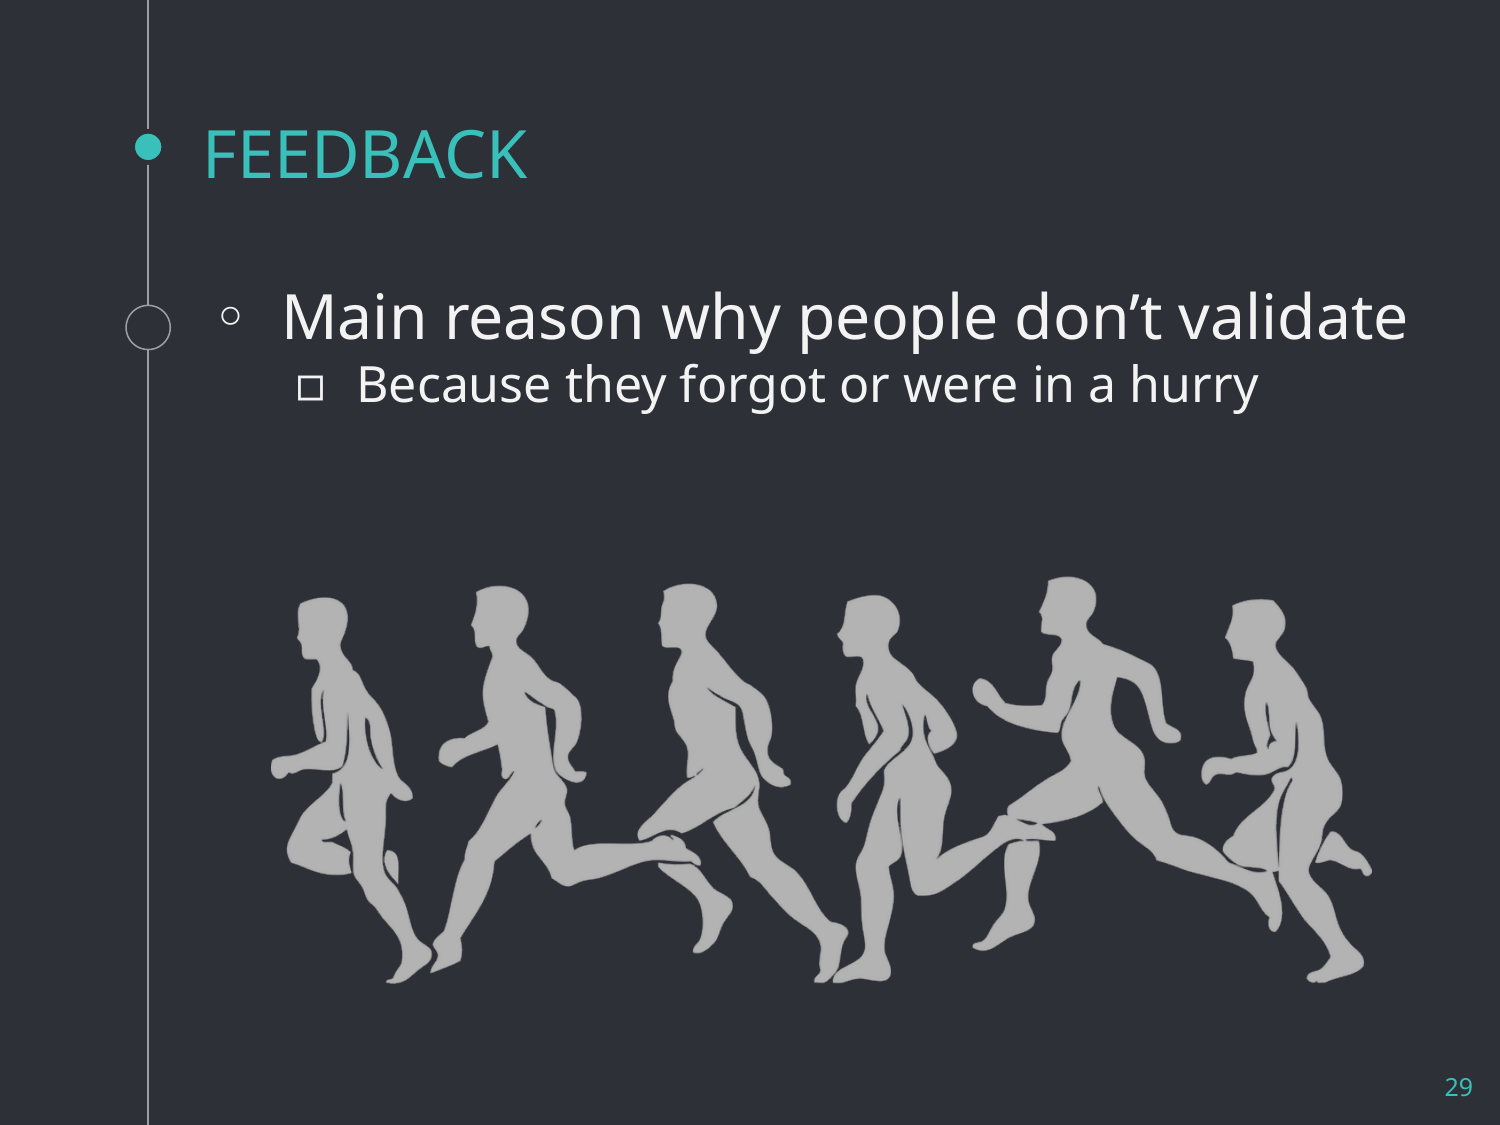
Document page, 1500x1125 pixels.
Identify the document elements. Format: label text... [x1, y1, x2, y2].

slide_number 29 [1398, 1056, 1489, 1125]
list Main reason why people don’t validate Because they forgot or were in a hurry [191, 262, 1430, 1041]
title FEEDBACK [187, 131, 1313, 207]
picture [270, 505, 1373, 1057]
